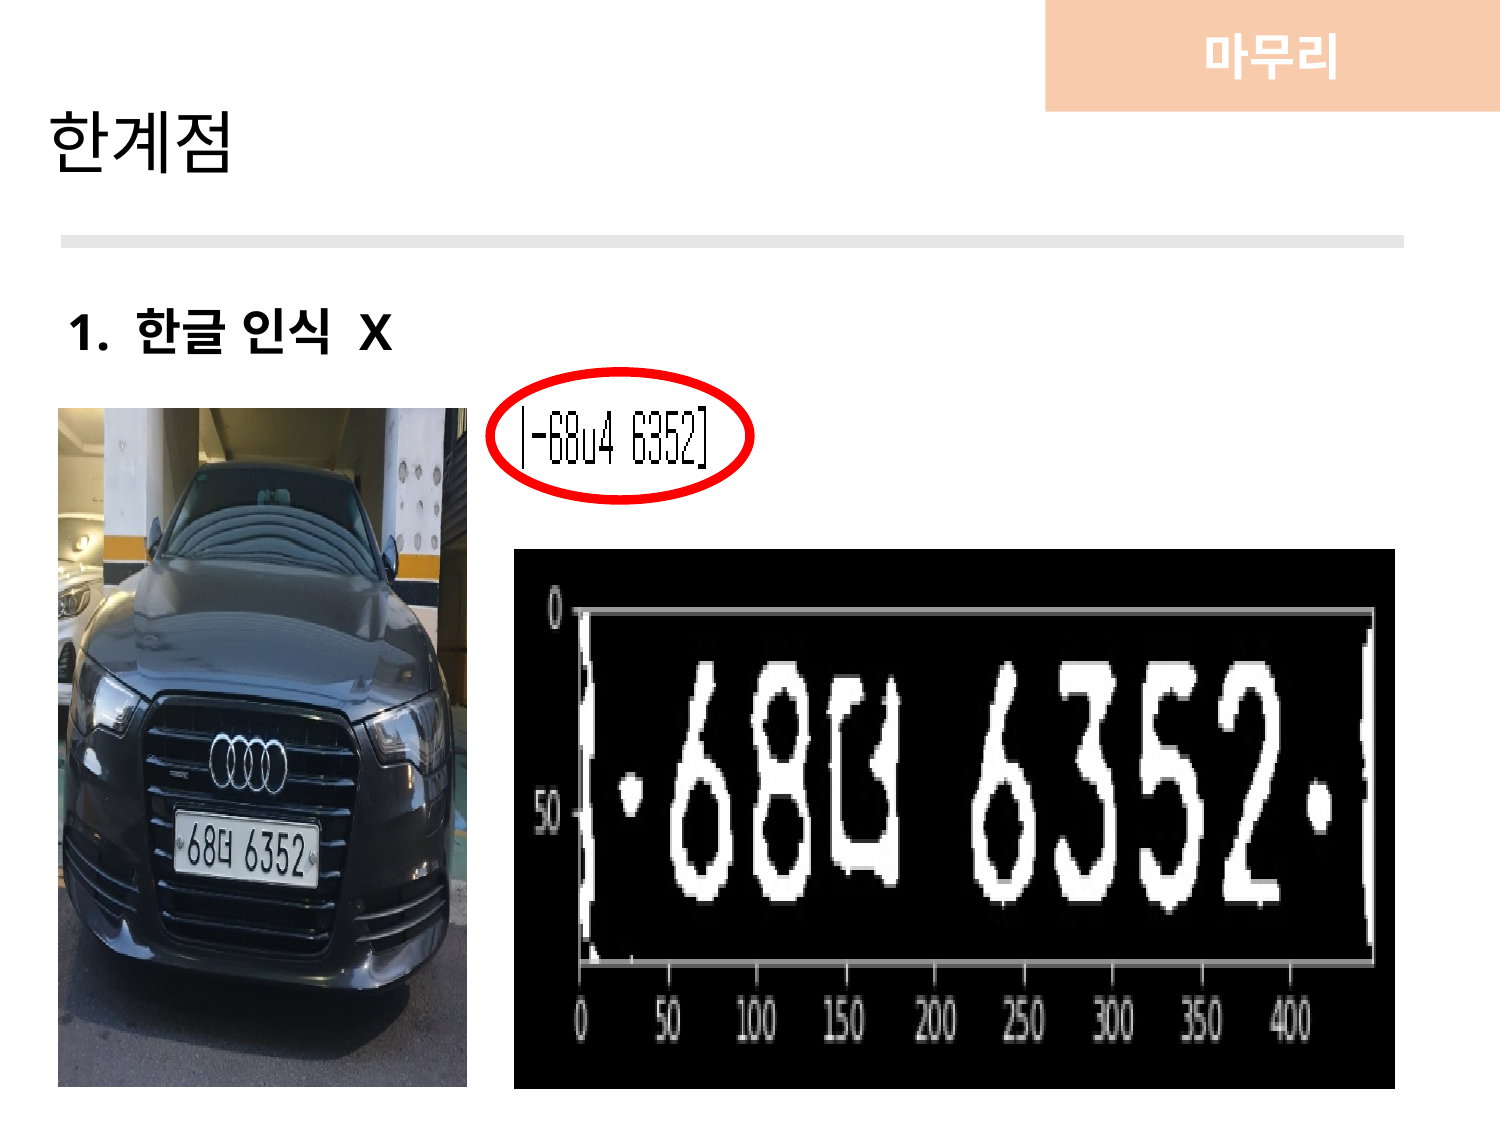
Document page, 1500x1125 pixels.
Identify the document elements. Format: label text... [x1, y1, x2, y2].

picture [501, 389, 1465, 1125]
text_box 마무리 [1044, 0, 1500, 113]
picture [58, 408, 467, 1088]
text_box [489, 408, 501, 464]
text_box [1353, 233, 1406, 250]
text_box 1. 한글 인식 X [53, 293, 1010, 369]
text_box [529, 370, 711, 389]
text_box 한계점 [32, 37, 1353, 256]
